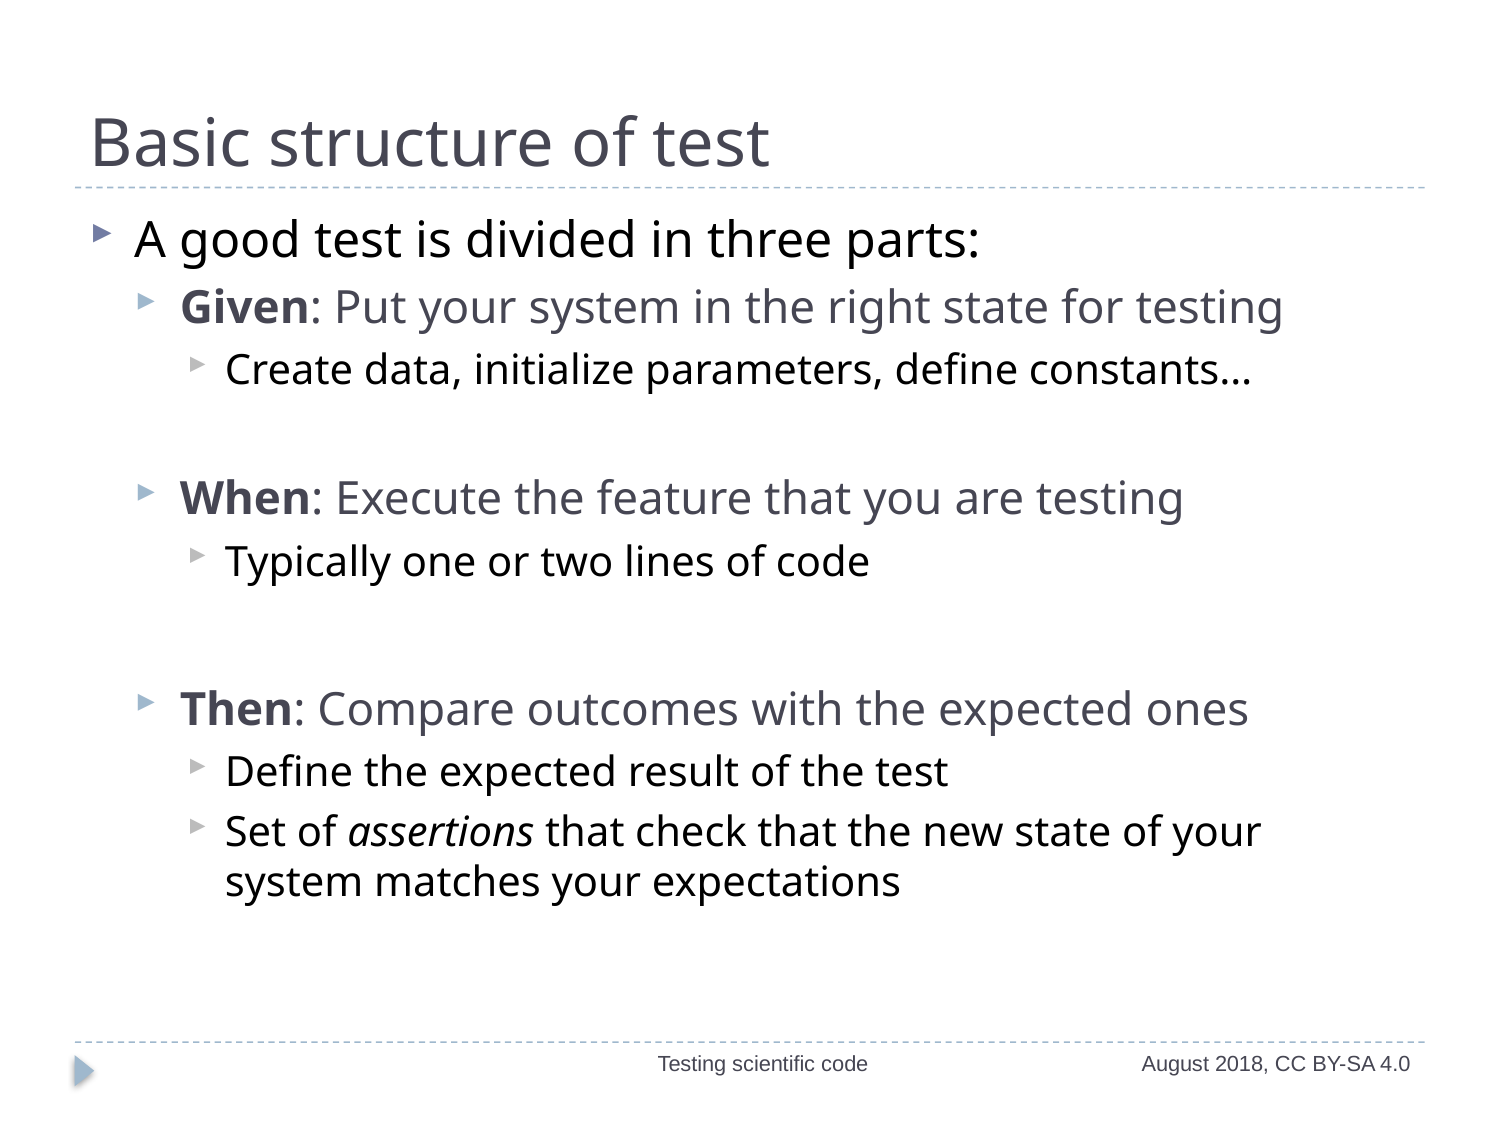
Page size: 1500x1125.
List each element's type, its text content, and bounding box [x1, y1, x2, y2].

list A good test is divided in three parts: Given: Put your system in the right state for testing Create data, initialize parameters, define constants… When: Execute the feature that you are testing Typically one or two lines of code Then: Compare outcomes with the expected ones Define the expected result of the test Set of assertions that check that the new state of your system matches your expectations [75, 200, 1425, 1010]
title Basic structure of test [75, 24, 1425, 188]
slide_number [1051, 1042, 1426, 1103]
footer Testing scientific code [475, 1042, 1051, 1103]
